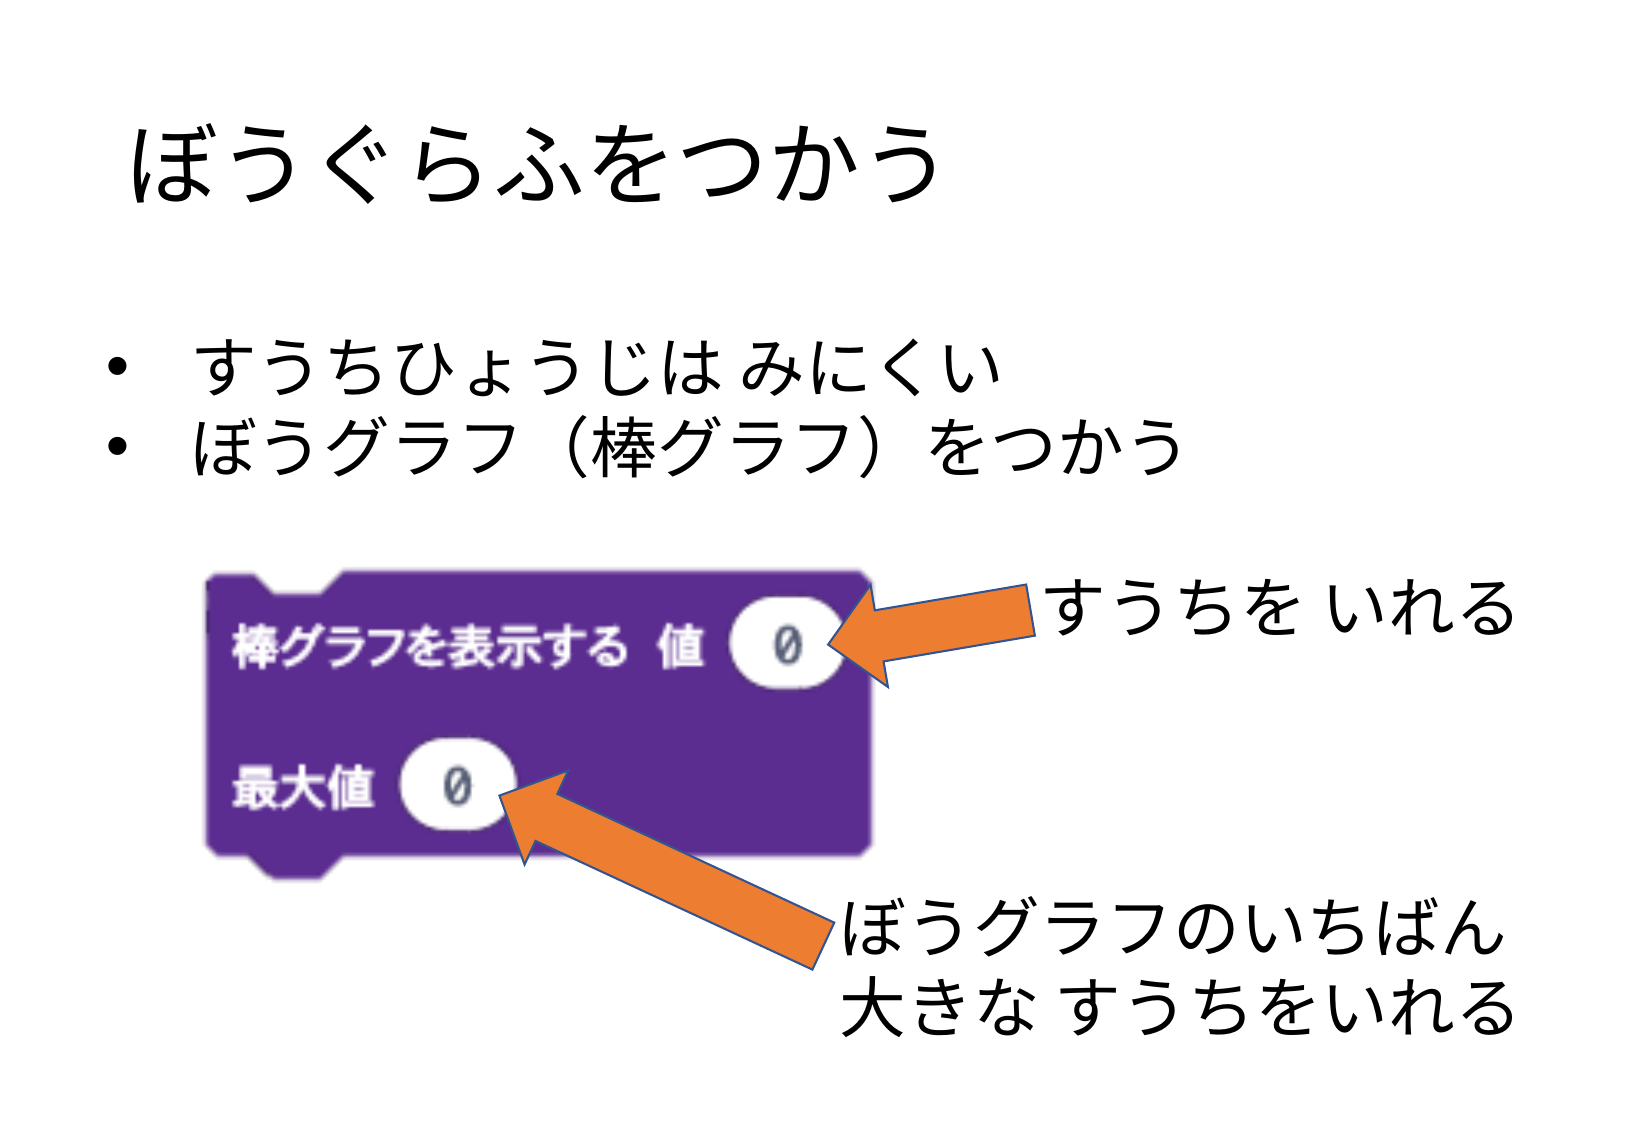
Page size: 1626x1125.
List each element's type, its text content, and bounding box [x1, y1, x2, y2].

picture [184, 536, 919, 900]
text_box [919, 583, 1037, 657]
text_box [660, 900, 836, 971]
text_box すうちひょうじは みにくい ぼうグラフ（棒グラフ）をつかう すうちを いれる ぼうグラフのいちばん 大きな すうちをいれる [91, 318, 1569, 1125]
title ぼうぐらふをつかう [111, 59, 1514, 278]
